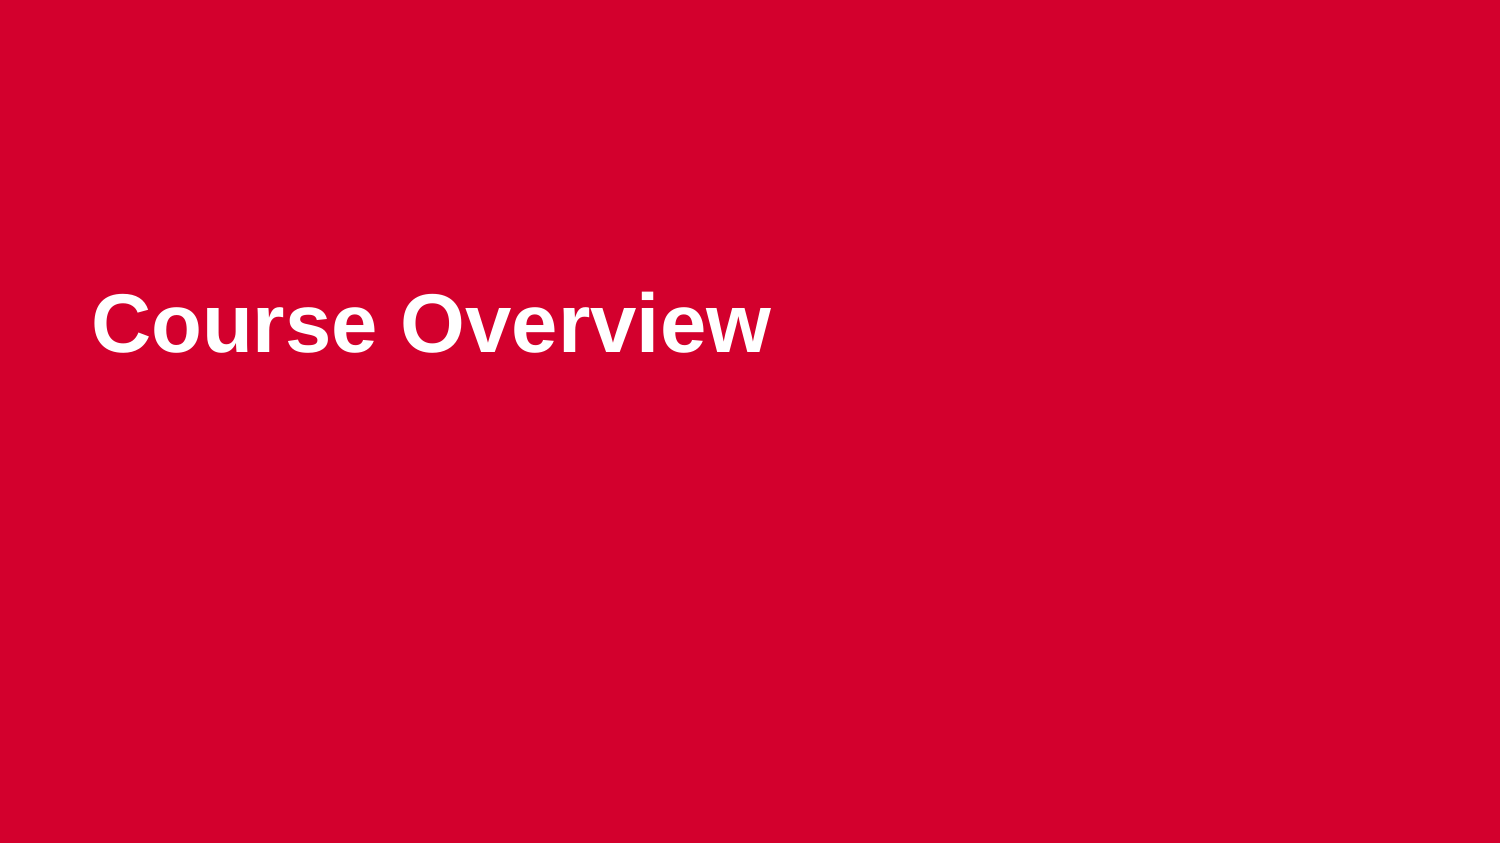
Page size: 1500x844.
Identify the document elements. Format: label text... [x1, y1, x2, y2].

text_box Course Overview [91, 188, 1343, 378]
text_box [0, 0, 1500, 843]
